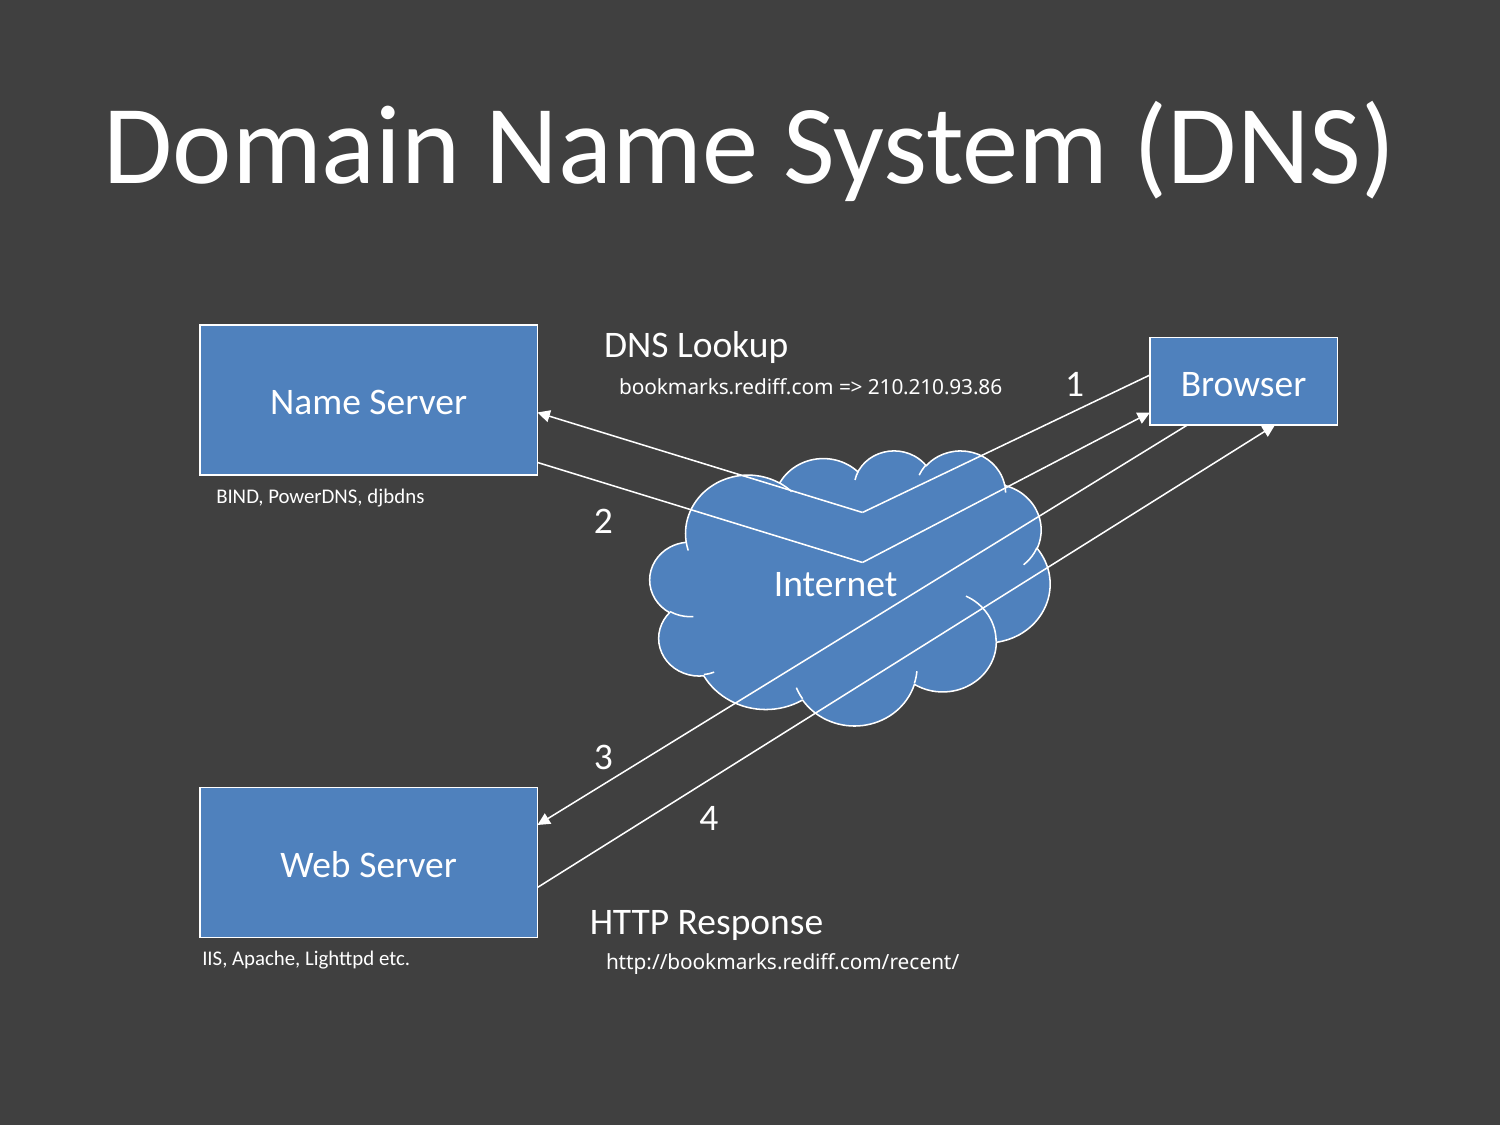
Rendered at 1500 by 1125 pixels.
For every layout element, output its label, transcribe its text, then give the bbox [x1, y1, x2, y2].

text_box [700, 424, 1276, 785]
text_box 4 [684, 785, 734, 846]
text_box [537, 410, 863, 513]
text_box http://bookmarks.rediff.com/recent/ [591, 941, 975, 982]
text_box BIND, PowerDNS, djbdns [201, 474, 440, 515]
text_box Internet [649, 450, 1039, 703]
text_box DNS Lookup [589, 312, 804, 373]
text_box Browser [1149, 337, 1338, 425]
text_box [537, 785, 603, 826]
title Domain Name System (DNS) [75, 45, 1425, 233]
text_box 1 [1050, 351, 1100, 412]
text_box bookmarks.rediff.com => 210.210.93.86 [604, 366, 1017, 407]
text_box [862, 412, 1150, 563]
text_box HTTP Response [575, 889, 900, 950]
text_box Name Server [200, 324, 538, 475]
text_box Web Server [200, 787, 538, 937]
text_box 2 [579, 488, 628, 549]
text_box Internet [816, 568, 1051, 727]
text_box IIS, Apache, Lighttpd etc. [187, 937, 550, 978]
text_box 3 [579, 724, 628, 785]
text_box Internet [736, 517, 1048, 713]
